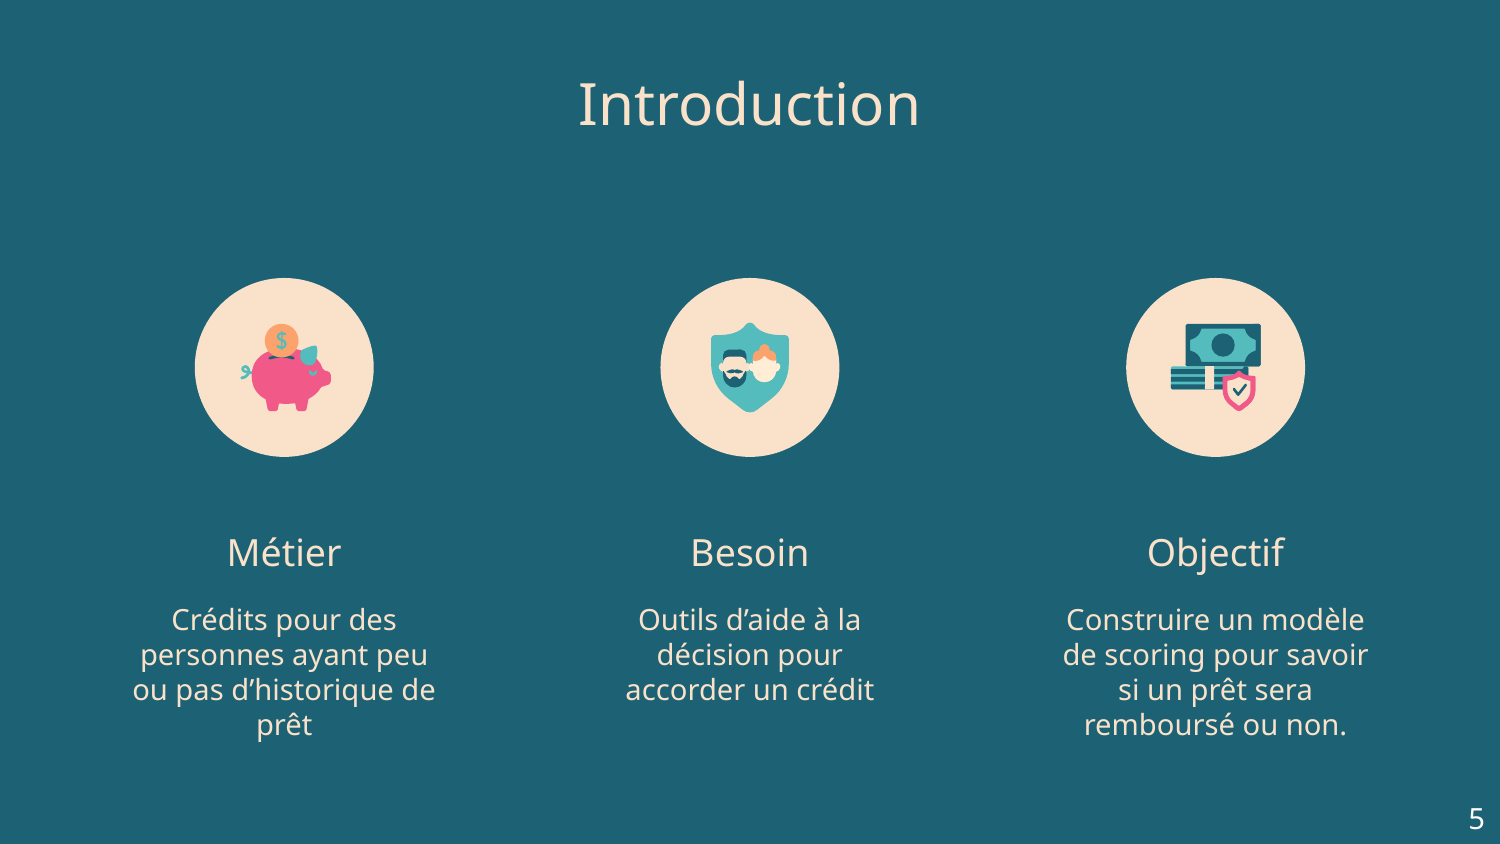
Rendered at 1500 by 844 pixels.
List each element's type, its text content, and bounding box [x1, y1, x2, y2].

title Introduction [320, 52, 1180, 146]
subtitle Crédits pour des personnes ayant peu ou pas d’historique de prêt [113, 586, 456, 708]
subtitle Construire un modèle de scoring pour savoir si un prêt sera remboursé ou non. [1044, 586, 1387, 708]
subtitle Outils d’aide à la décision pour accorder un crédit [579, 586, 921, 708]
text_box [239, 323, 331, 412]
title Objectif [1044, 517, 1387, 586]
title Métier [113, 517, 456, 586]
text_box [660, 277, 840, 457]
text_box 5 [1453, 793, 1500, 843]
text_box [710, 322, 790, 413]
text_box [1170, 323, 1261, 412]
text_box [194, 277, 374, 457]
text_box [1126, 277, 1306, 457]
title Besoin [579, 517, 921, 586]
